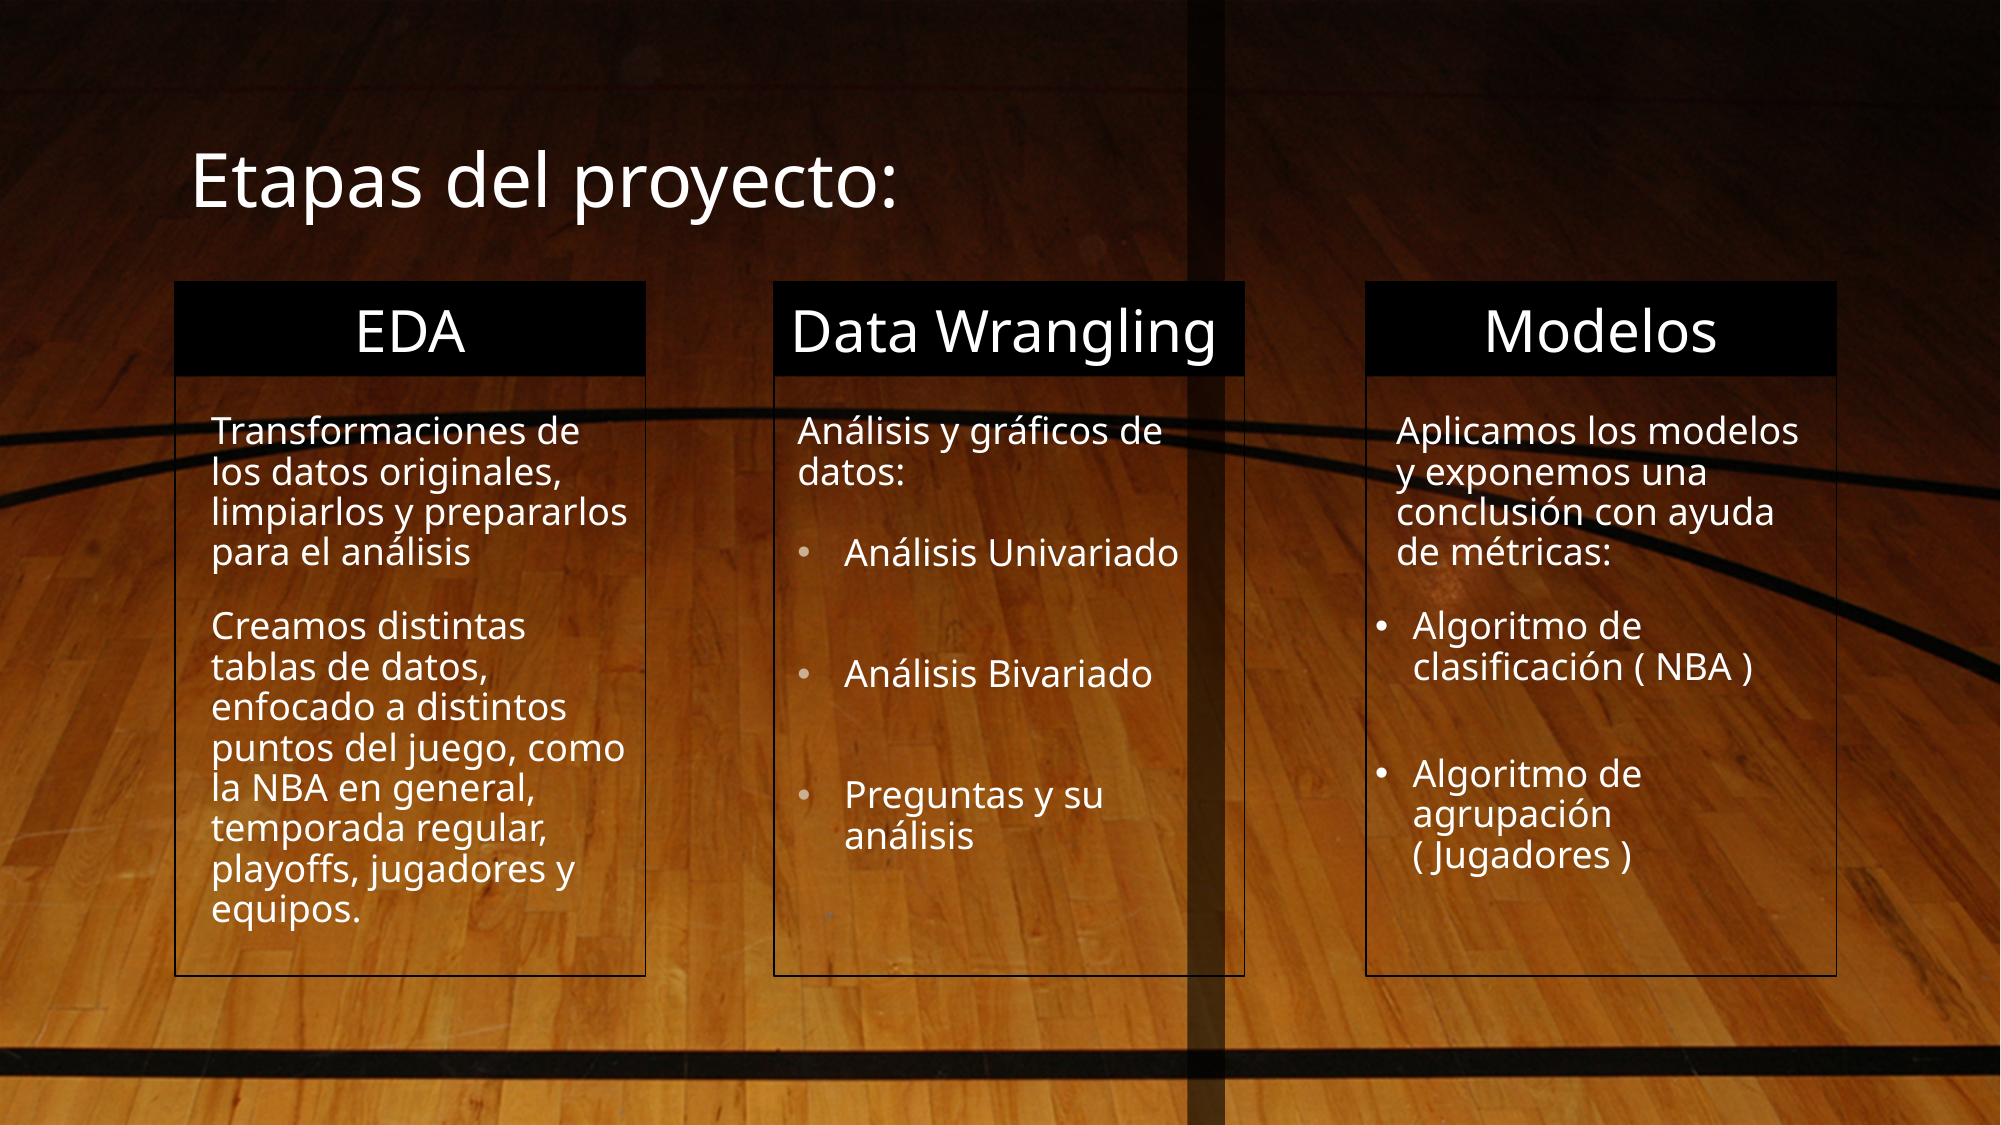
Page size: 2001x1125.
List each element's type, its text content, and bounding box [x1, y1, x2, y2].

text_box Etapas del proyecto: [174, 113, 1825, 232]
picture [0, 0, 2001, 1125]
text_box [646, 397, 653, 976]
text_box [773, 282, 1245, 976]
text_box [1366, 282, 1837, 976]
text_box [175, 282, 646, 976]
text_box Análisis y gráficos de datos: Análisis Univariado Análisis Bivariado Preguntas y su análisis [761, 397, 1239, 977]
text_box Aplicamos los modelos y exponemos una conclusión con ayuda de métricas: Algoritmo de clasificación ( NBA ) Algoritmo de agrupación ( Jugadores ) [1360, 397, 1366, 976]
